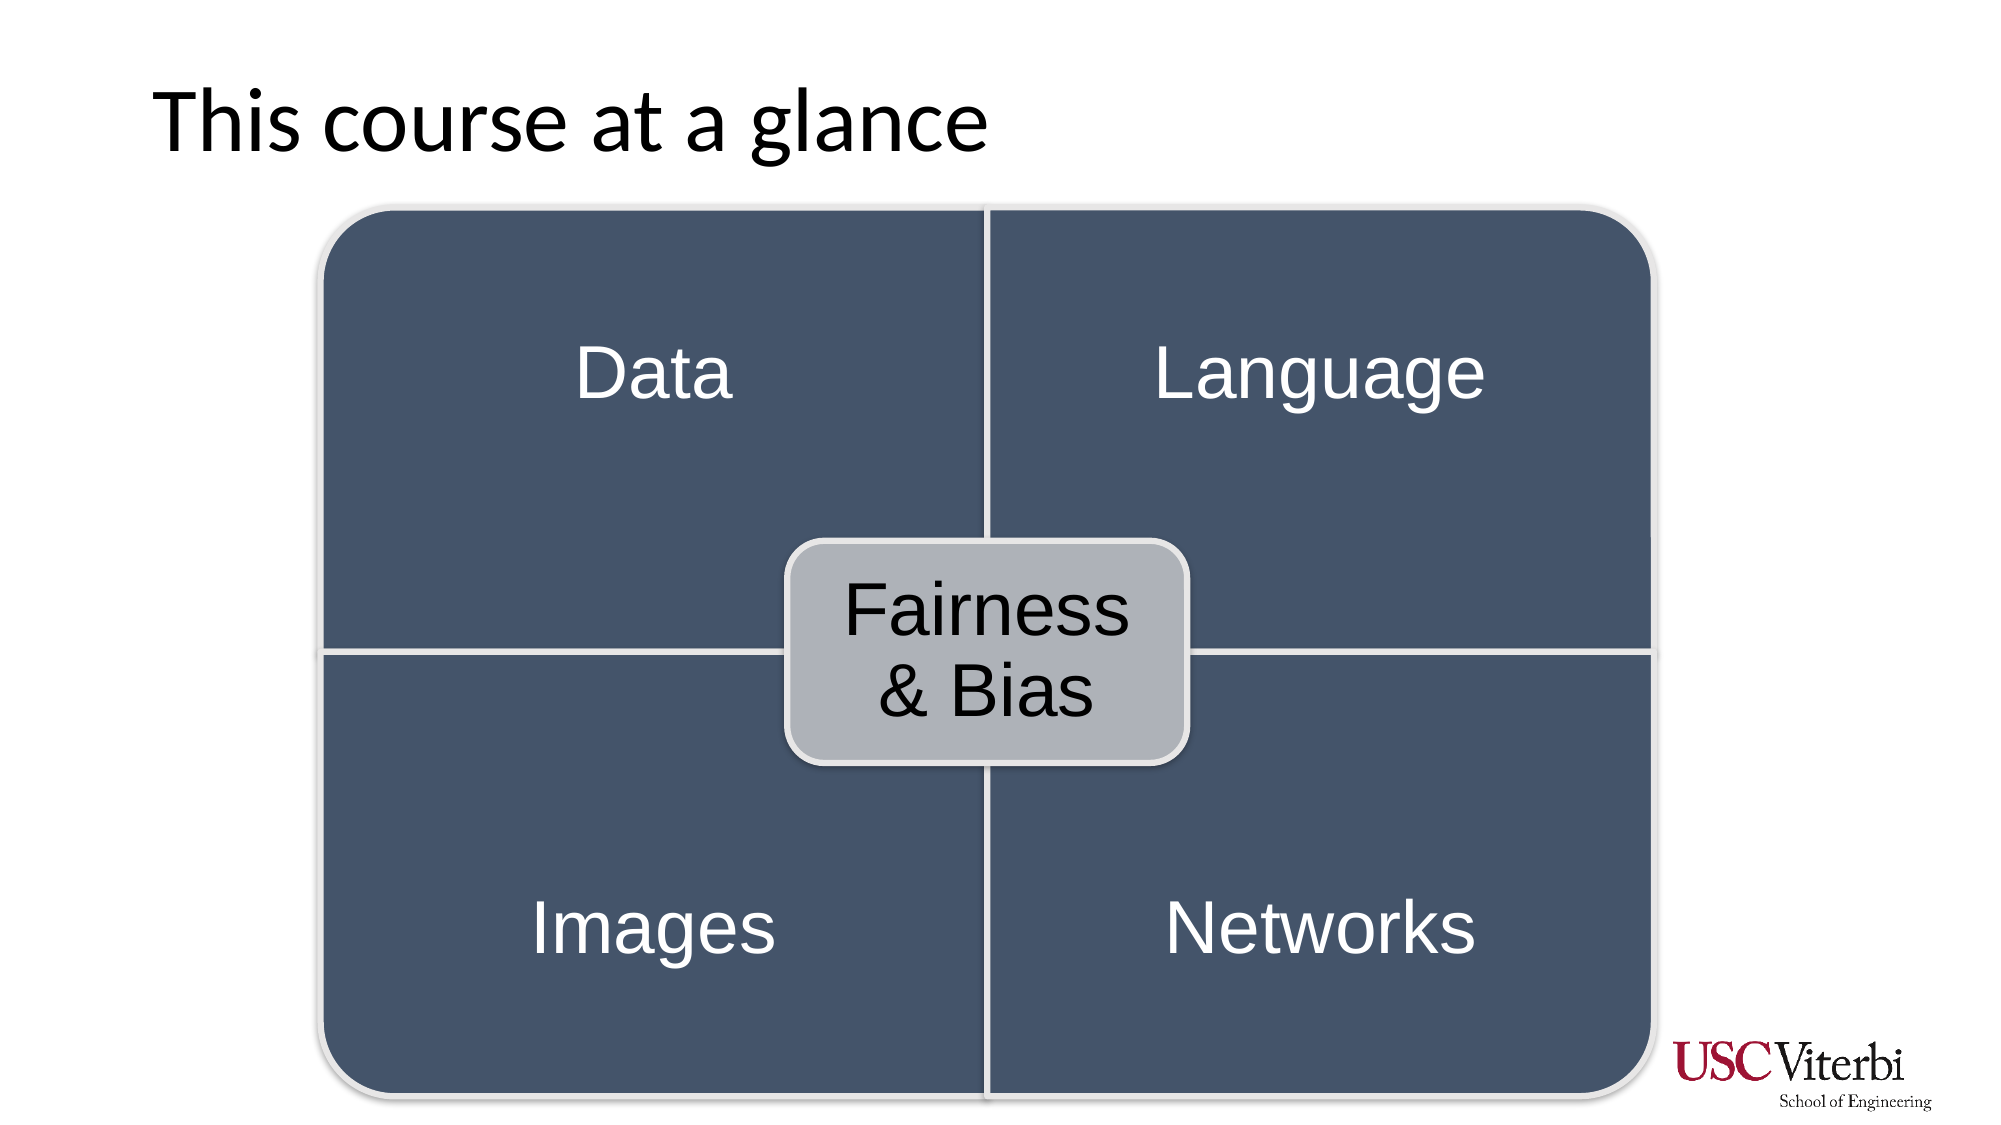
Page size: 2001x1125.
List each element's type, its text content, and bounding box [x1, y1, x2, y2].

picture [1641, 1027, 1964, 1118]
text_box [320, 207, 1655, 1097]
title This course at a glance [137, 12, 1863, 230]
